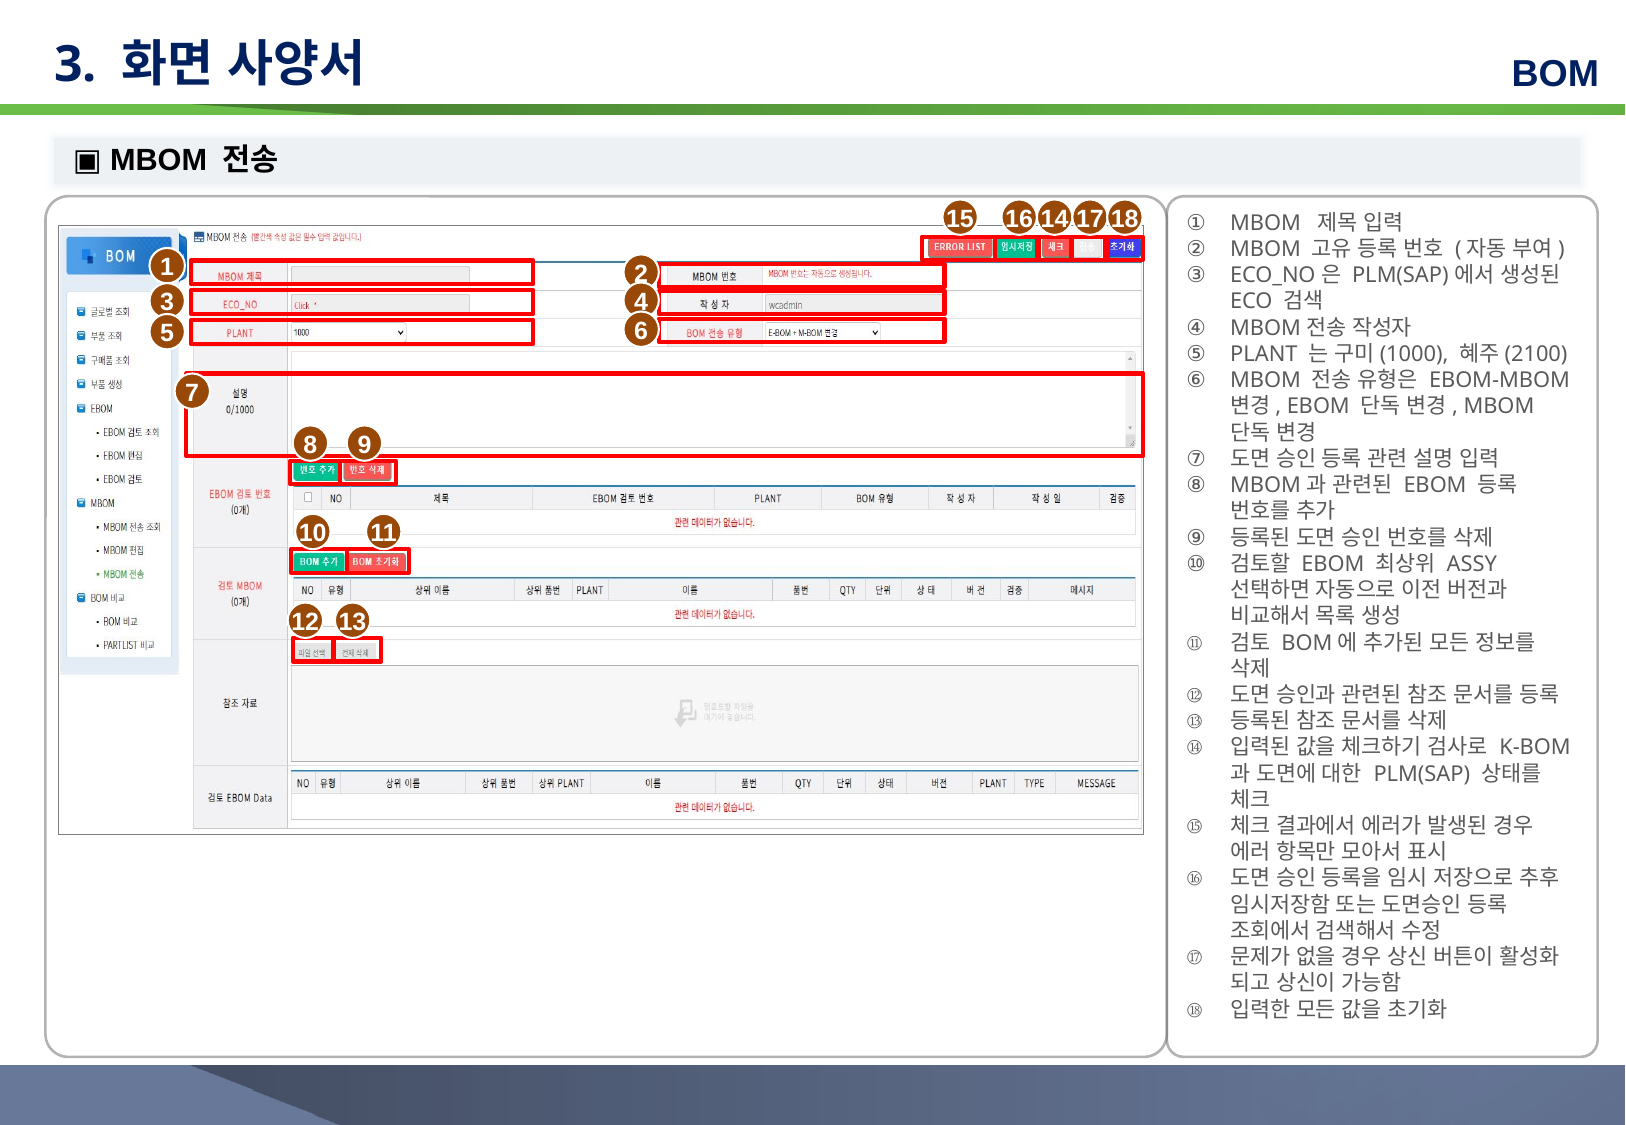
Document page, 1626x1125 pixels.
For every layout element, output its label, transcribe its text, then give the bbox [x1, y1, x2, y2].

text_box ▣ MBOM 전송 [72, 140, 1593, 185]
text_box [43, 194, 1166, 1060]
text_box 14 [1037, 197, 1072, 223]
text_box 17 [1070, 197, 1107, 223]
text_box 15 [940, 197, 980, 223]
text_box 16 [999, 197, 1039, 223]
picture [0, 104, 1625, 115]
title 3. 화면 사양서 [54, 33, 1462, 91]
text_box [52, 136, 1582, 186]
text_box MBOM 제목 입력 MBOM 고유 등록 번호 (자동 부여) ECO_NO은 PLM(SAP)에서 생성된 ECO 검색 MBOM전송 작성자 PLANT 는 구미(1000), 혜주(2100) MBOM 전송 유형은 EBOM-MBOM 변경, EBOM 단독 변경, MBOM 단독 변경 도면 승인 등록 관련 설명 입력 MBOM과 관련된 EBOM 등록 번호를 추가 등록된 도면 승인 번호를 삭제 검토할 EBOM 최상위 ASSY 선택하면 자동으로 이전 버전과 비교해서 목록 생성 검토 BOM에 추가된 모든 정보를 삭제 도면 승인과 관련된 참조 문서를 등록 등록된 참조 문서를 삭제 입력된 값을 체크하기 검사로 K-BOM과 도면에 대한 PLM(SAP) 상태를 체크 체크 결과에서 에러가 발생된 경우 에러 항목만 모아서 표시 도면 승인 등록을 임시 저장으로 추후 임시저장함 또는 도면승인 등록 조회에서 검색해서 수정 문제가 없을 경우 상신 버튼이 활성화 되고 상신이 가능함 입력한 모든 값을 초기화 [1164, 194, 1600, 1060]
picture [58, 225, 1144, 835]
text_box BOM [1249, 42, 1600, 100]
text_box 18 [1105, 197, 1145, 225]
